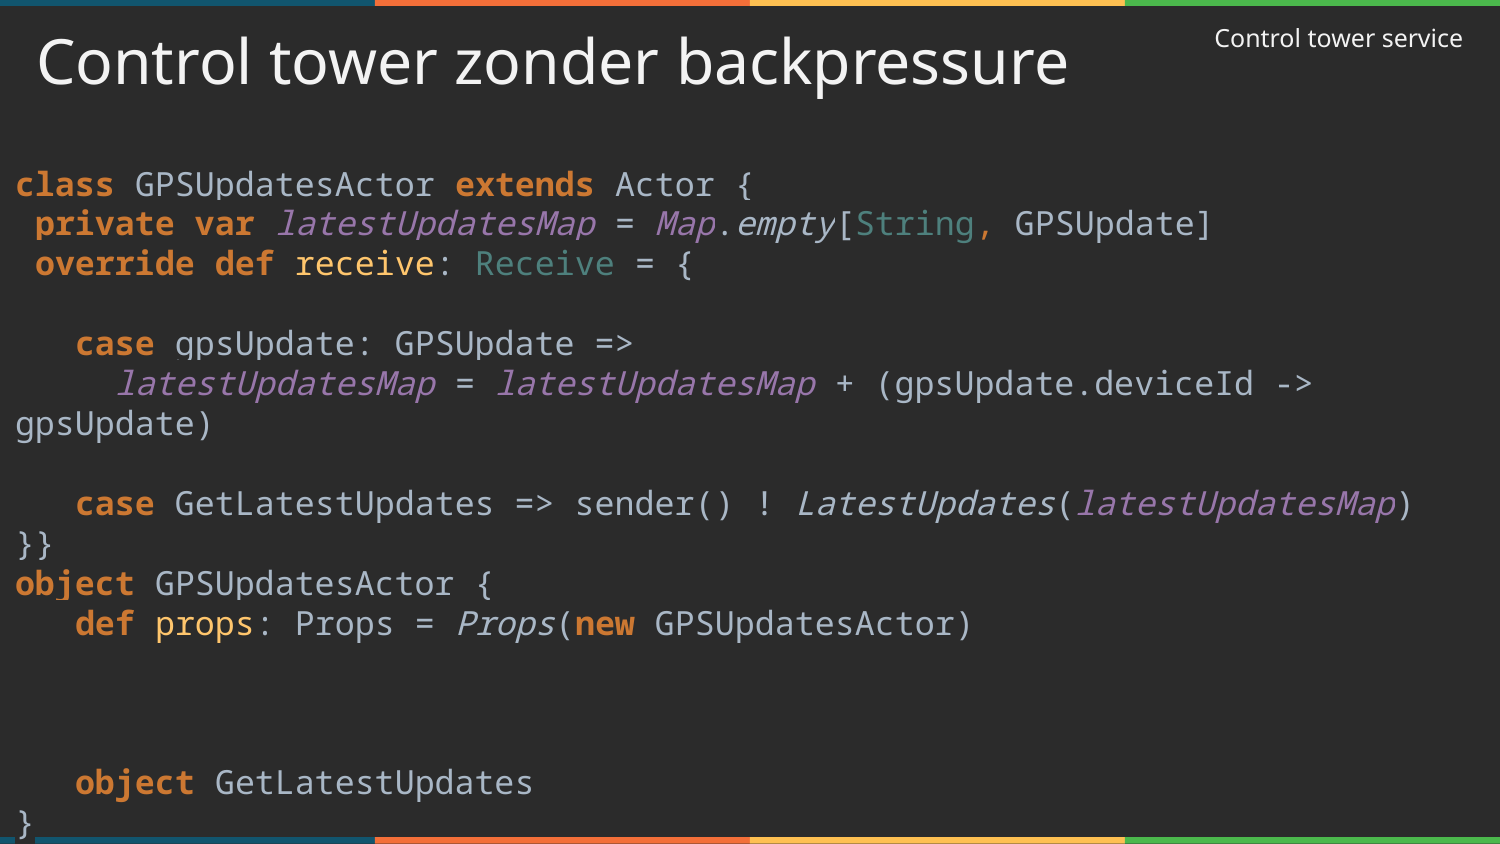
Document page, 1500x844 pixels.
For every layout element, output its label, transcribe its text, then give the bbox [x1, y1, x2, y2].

text_box Control tower zonder backpressure [21, 14, 1479, 107]
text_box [0, 836, 1500, 844]
text_box class GPSUpdatesActor extends Actor { private var latestUpdatesMap = Map.empty[String, GPSUpdate] override def receive: Receive = { case gpsUpdate: GPSUpdate => latestUpdatesMap = latestUpdatesMap + (gpsUpdate.deviceId -> gpsUpdate) case GetLatestUpdates => sender() ! LatestUpdates(latestUpdatesMap) }} object GPSUpdatesActor { def props: Props = Props(new GPSUpdatesActor) object GetLatestUpdates } [0, 12, 1500, 836]
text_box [0, 0, 1500, 7]
